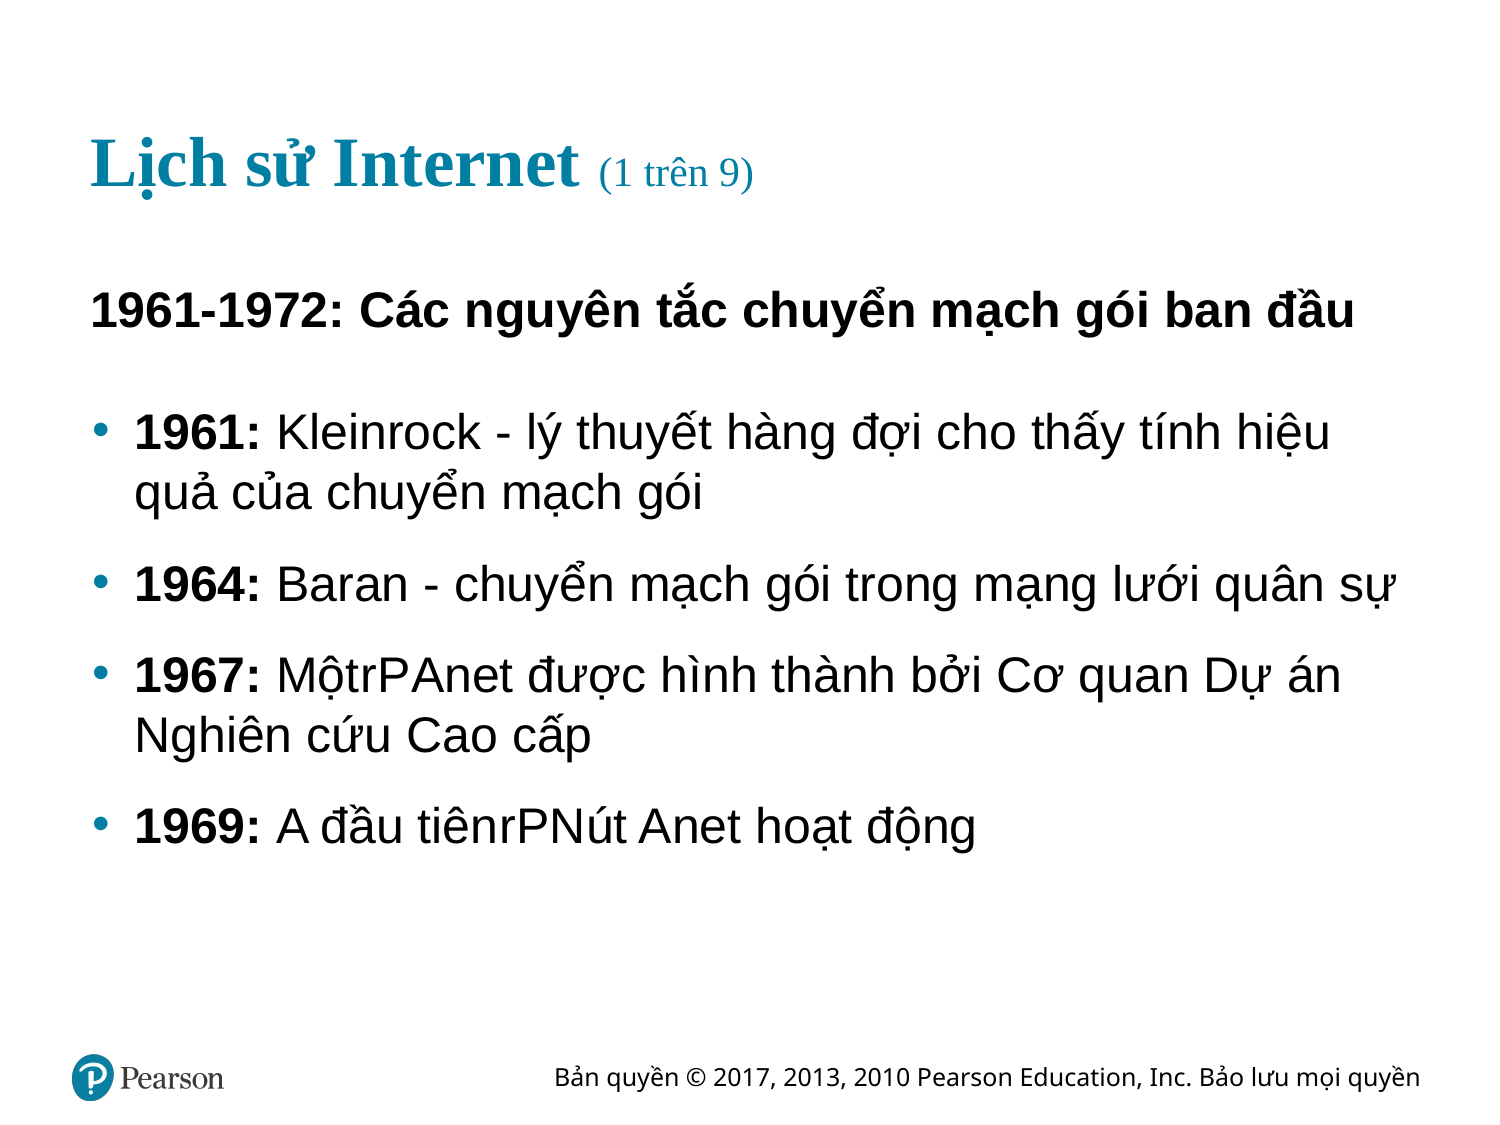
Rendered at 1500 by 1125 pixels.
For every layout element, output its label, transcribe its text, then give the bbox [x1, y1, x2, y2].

picture [80, 1063, 106, 1088]
list 1961-1972: Các nguyên tắc chuyển mạch gói ban đầu [75, 262, 1425, 346]
list 1961: Kleinrock - lý thuyết hàng đợi cho thấy tính hiệu quả của chuyển mạch gói 1964: Baran - chuyển mạch gói trong mạng lưới quân sự 1967: Một r P Anet được hình thành bởi Cơ quan Dự án Nghiên cứu Cao cấp 1969: A đầu tiên r P Nút Anet hoạt động [77, 384, 1425, 1041]
picture [72, 1087, 83, 1101]
picture [98, 1054, 224, 1101]
picture [72, 1054, 88, 1070]
title Lịch sử Internet (1 trên 9) [75, 35, 1425, 216]
